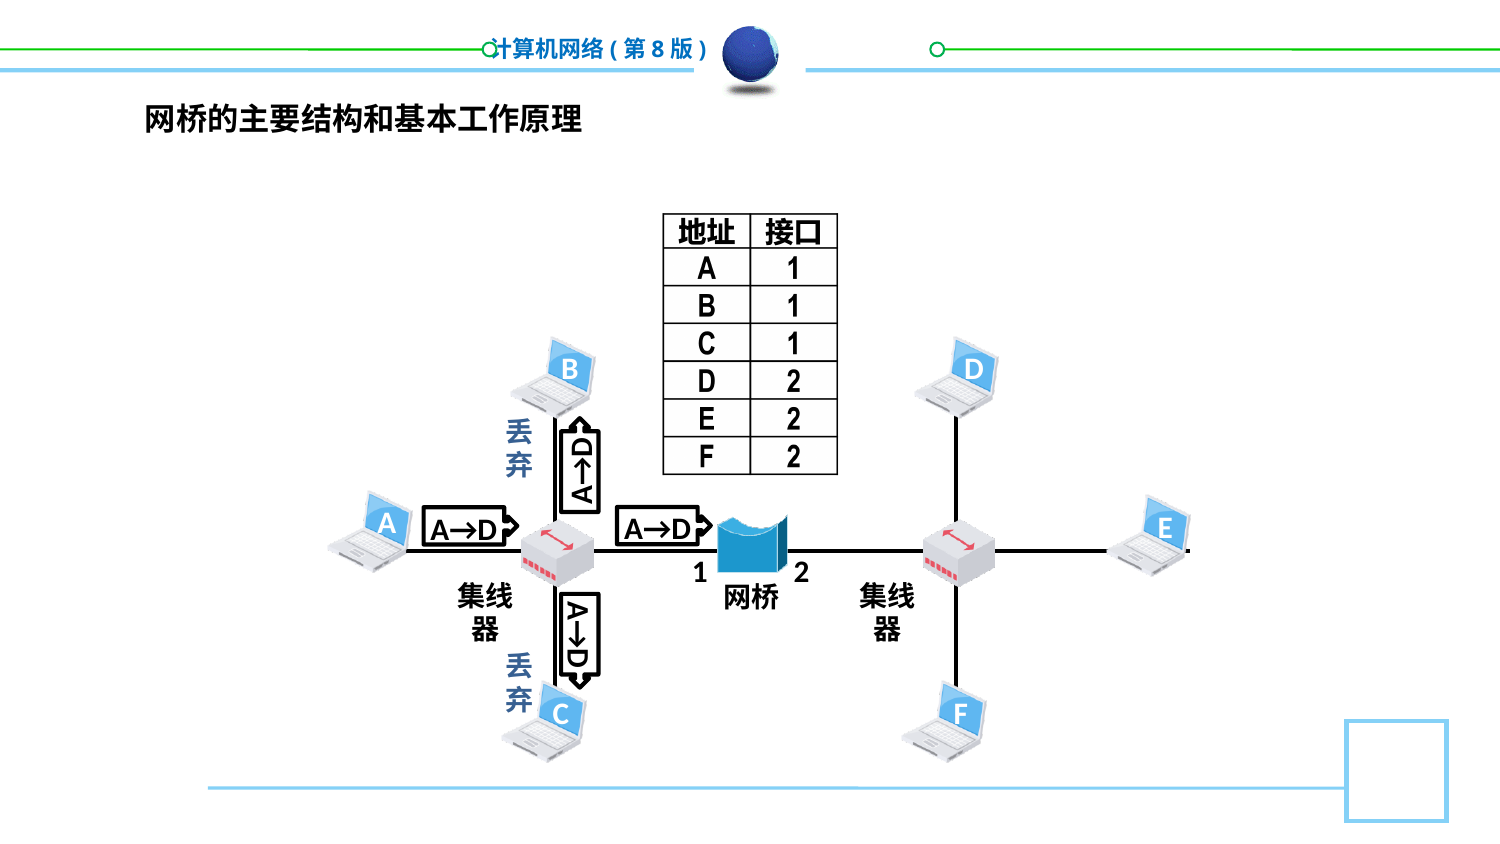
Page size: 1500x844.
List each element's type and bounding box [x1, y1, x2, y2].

text_box [327, 335, 1192, 763]
text_box [130, 92, 800, 145]
picture [720, 24, 780, 92]
picture [662, 205, 839, 493]
